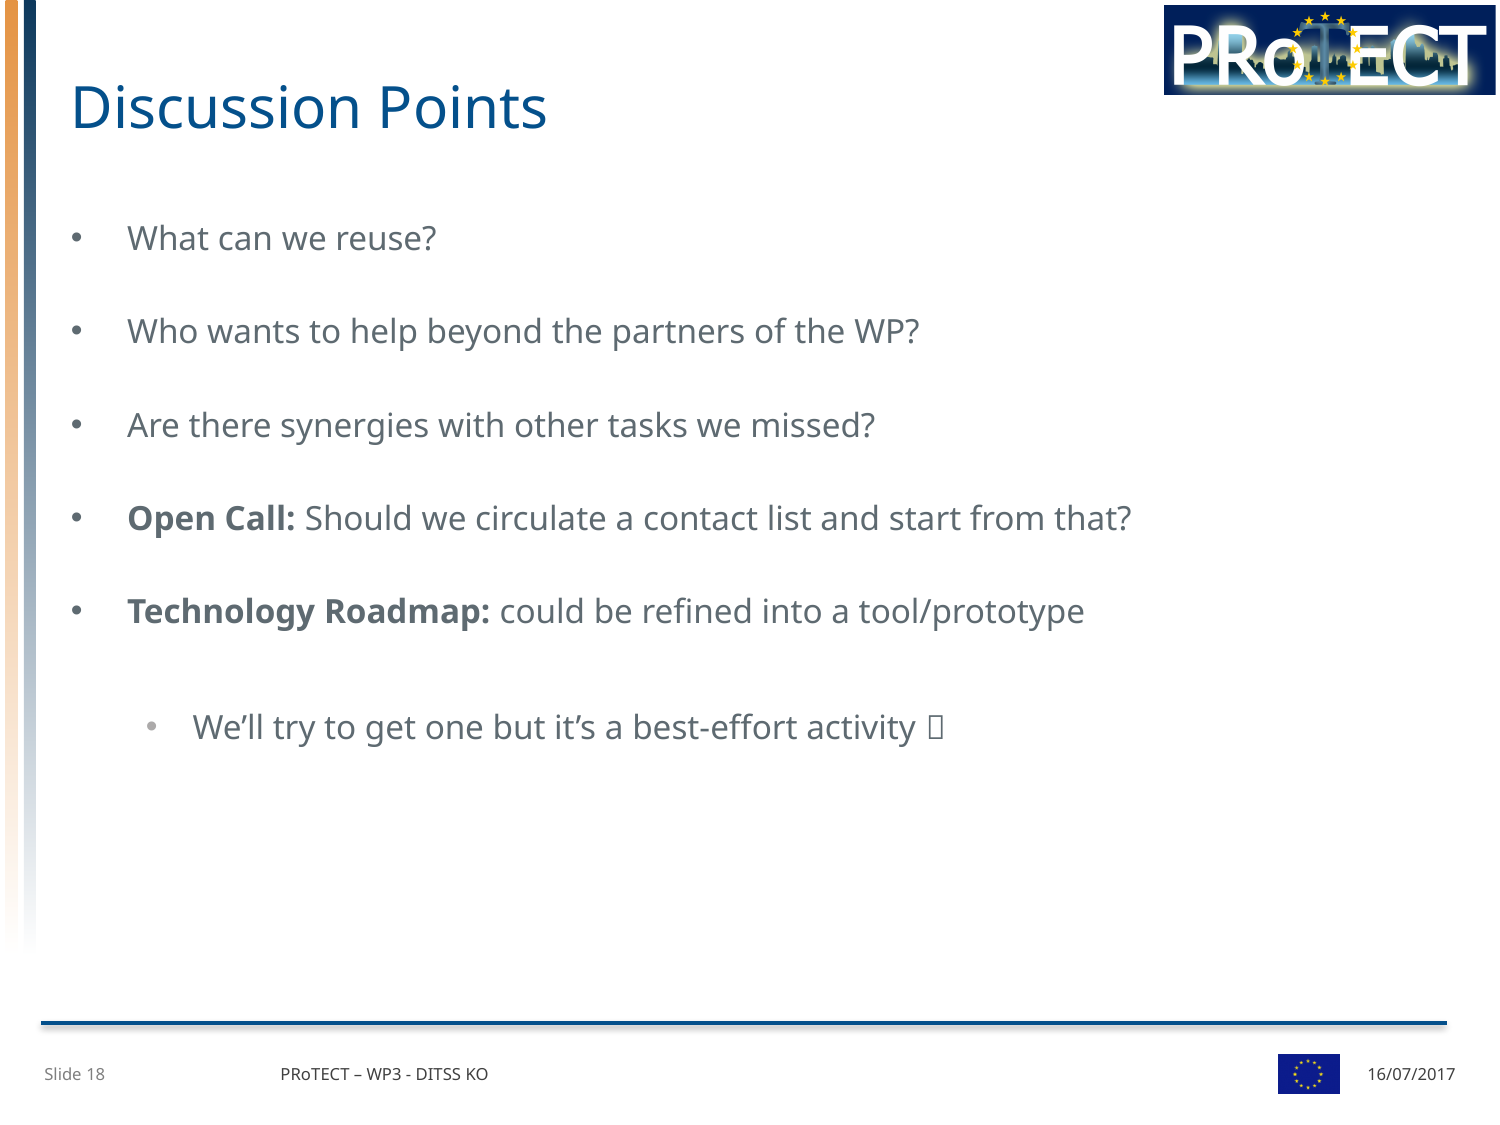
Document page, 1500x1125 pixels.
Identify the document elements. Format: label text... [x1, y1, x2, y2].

slide_number Slide 18 [29, 1055, 188, 1099]
title Discussion Points [41, 49, 1058, 162]
list What can we reuse? Who wants to help beyond the partners of the WP? Are there synergies with other tasks we missed? Open Call: Should we circulate a contact list and start from that? Technology Roadmap: could be refined into a tool/prototype We’ll try to get one but it’s a best-effort activity  [41, 217, 1448, 970]
footer PRoTECT – WP3 - DITSS KO [265, 1055, 1375, 1095]
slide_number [1375, 1055, 1471, 1095]
picture [1164, 5, 1496, 95]
